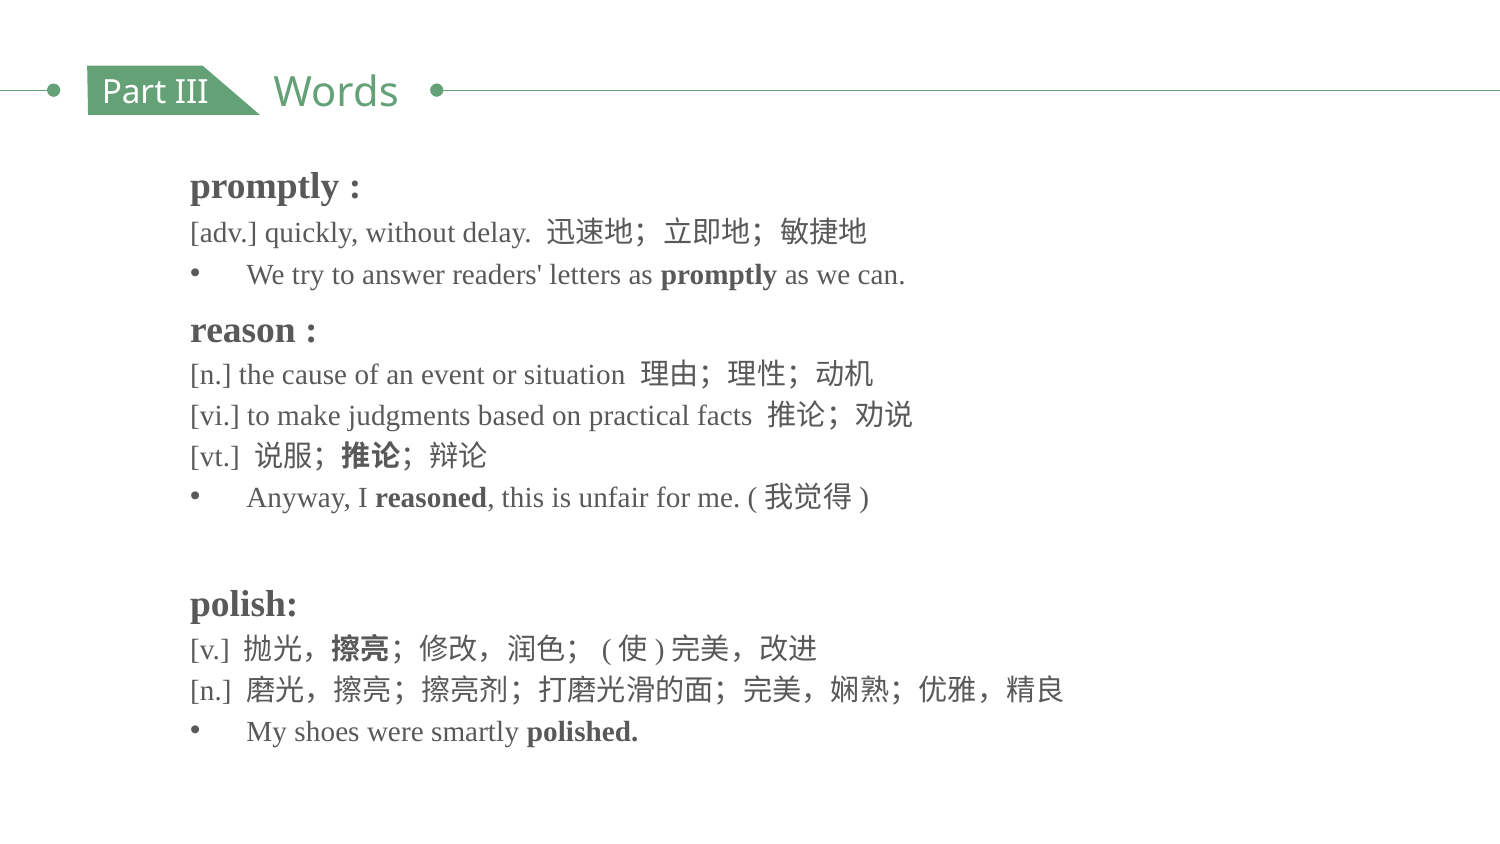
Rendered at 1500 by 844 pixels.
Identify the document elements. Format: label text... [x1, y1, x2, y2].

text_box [431, 84, 1500, 96]
text_box promptly : [adv.] quickly, without delay. 迅速地；立即地；敏捷地 We try to answer readers' letters as promptly as we can. [175, 144, 1277, 288]
text_box Part III [86, 64, 258, 116]
text_box reason : [n.] the cause of an event or situation 理由；理性；动机 [vi.] to make judgments based on practical facts 推论；劝说 [vt.] 说服；推论；辩论 Anyway, I reasoned, this is unfair for me. (我觉得) [175, 288, 1277, 562]
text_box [23, 60, 35, 120]
text_box polish: [v.] 抛光，擦亮；修改，润色；(使)完美，改进 [n.] 磨光，擦亮；擦亮剂；打磨光滑的面；完美，娴熟；优雅，精良 My shoes were smartly polished. [175, 562, 1277, 802]
text_box Words [258, 57, 1057, 123]
